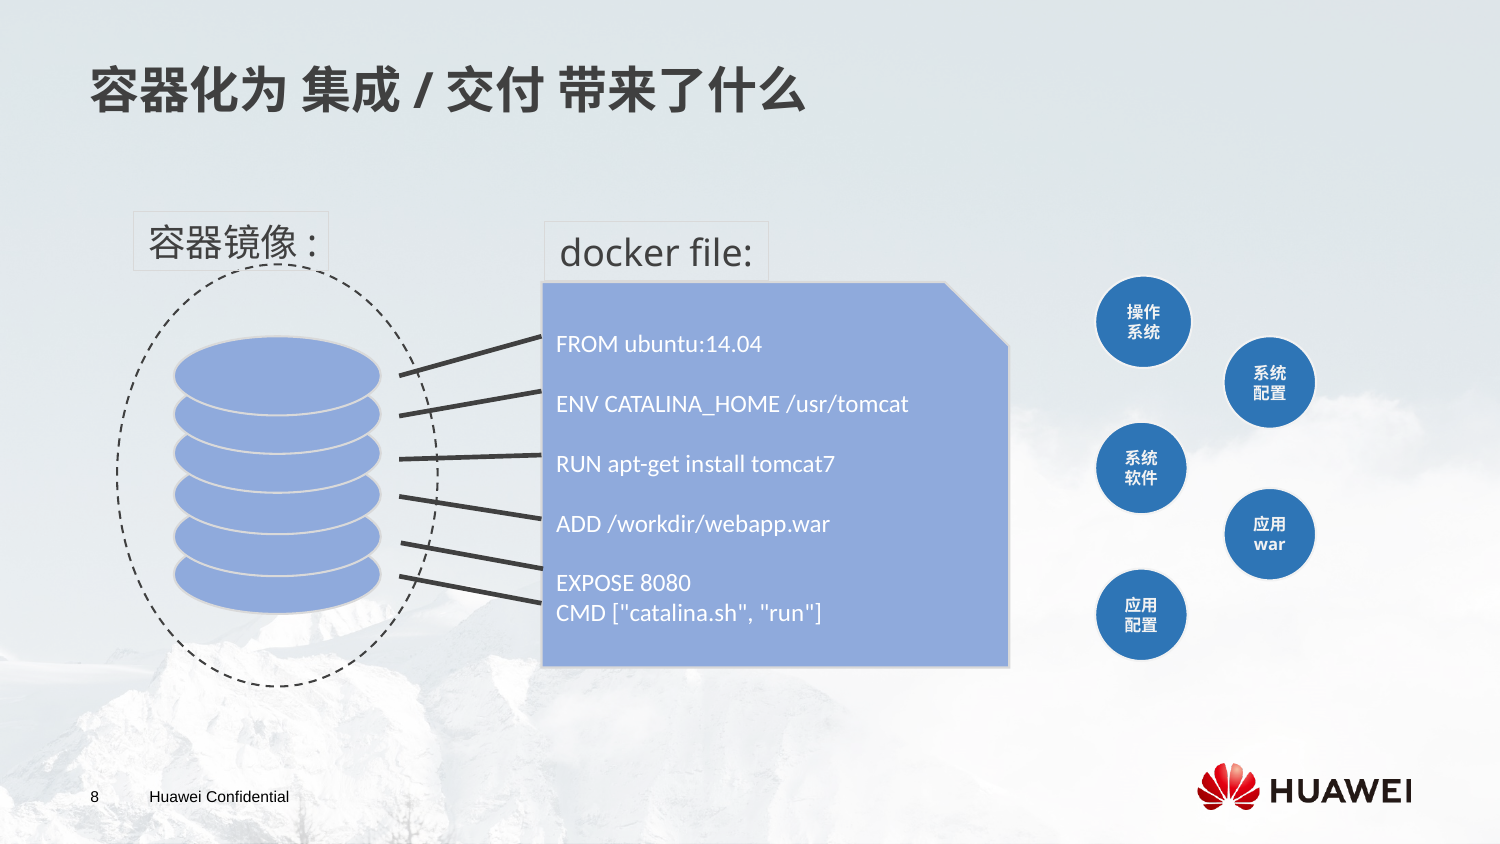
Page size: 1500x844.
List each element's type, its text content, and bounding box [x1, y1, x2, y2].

slide_number 8 [90, 774, 144, 820]
picture [1197, 763, 1411, 810]
subtitle 容器化为 集成/交付 带来了什么 [89, 63, 1410, 186]
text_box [117, 211, 1316, 687]
